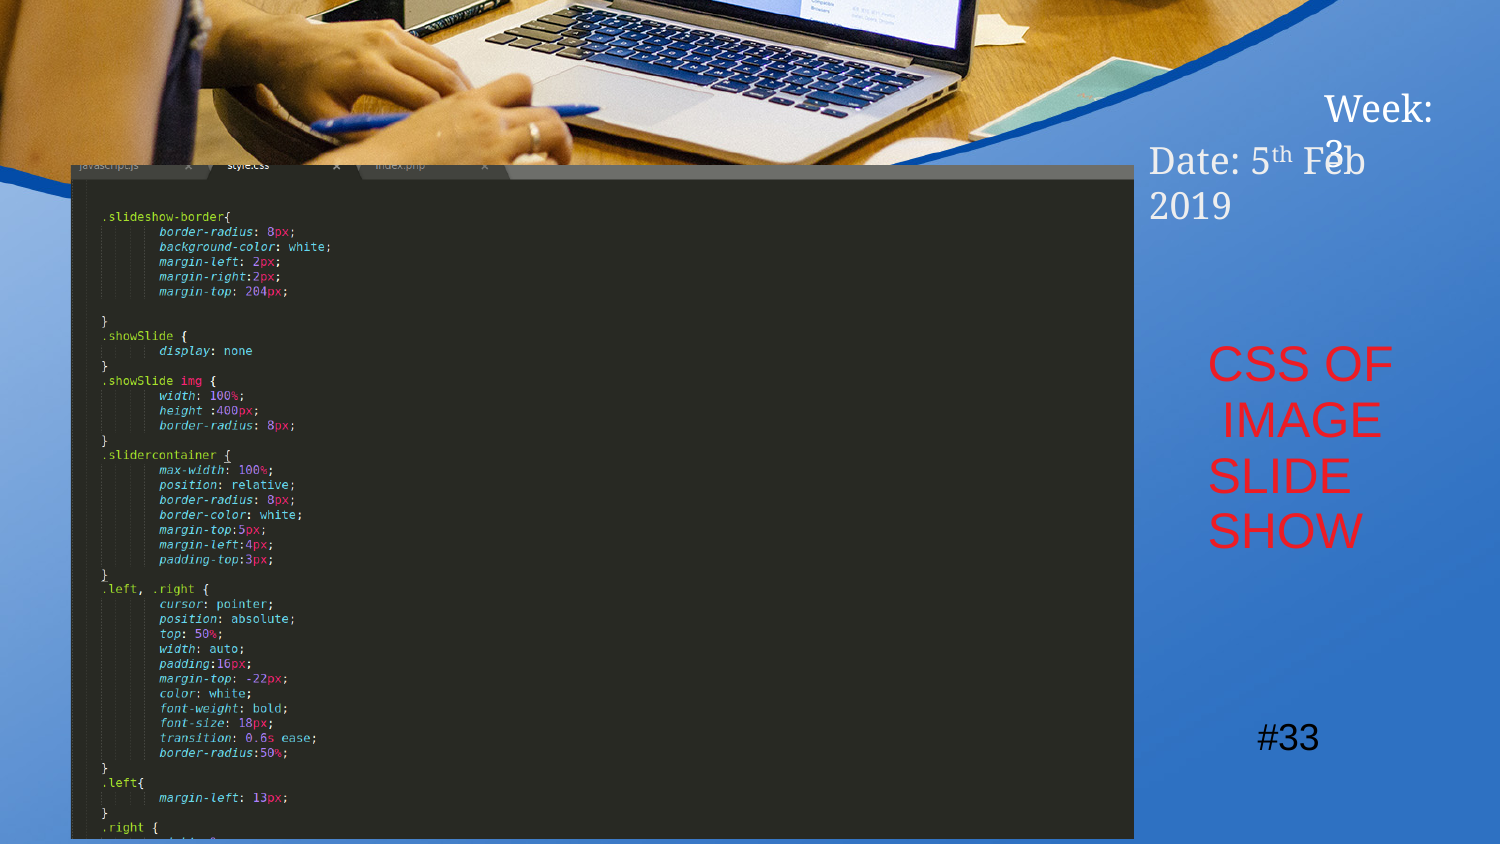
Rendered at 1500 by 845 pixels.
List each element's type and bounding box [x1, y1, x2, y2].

text_box [1243, 709, 1334, 765]
picture [71, 165, 1134, 839]
text_box [1193, 329, 1412, 567]
